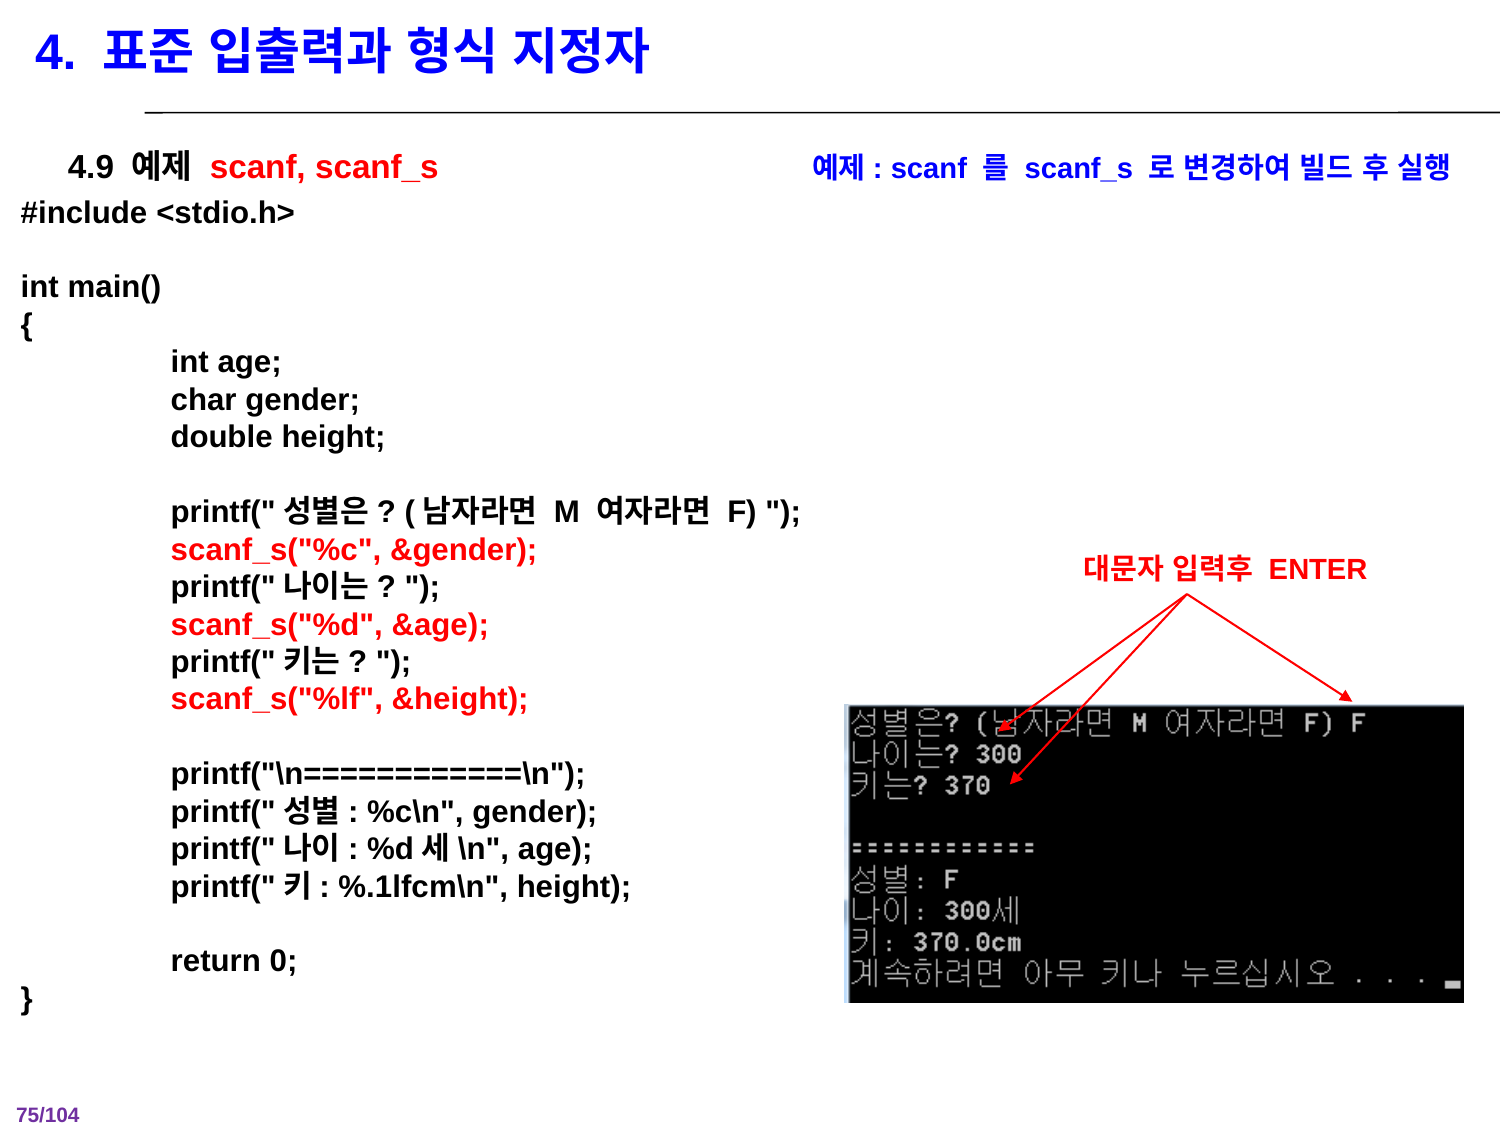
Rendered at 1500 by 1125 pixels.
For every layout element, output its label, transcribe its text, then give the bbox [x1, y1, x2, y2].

text_box 대문자 입력후 ENTER [1068, 525, 1412, 594]
text_box 예제: scanf 를 scanf_s 로 변경하여 빌드 후 실행 [797, 125, 1495, 193]
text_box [997, 593, 1008, 732]
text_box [1186, 593, 1353, 703]
picture [844, 703, 1464, 1003]
text_box 4. 표준 입출력과 형식 지정자 [20, 12, 1412, 88]
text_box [1009, 593, 1188, 785]
text_box #include <stdio.h> int main() { int age; char gender; double height; printf("성별은? (남자라면 M 여자라면 F) "); scanf_s("%c", &gender); printf("나이는? "); scanf_s("%d", &age); printf("키는? "); scanf_s("%lf", &height); printf("\n============\n"); printf("성별: %c\n", gender); printf("나이: %d세\n", age); printf("키: %.1lfcm\n", height); return 0; } [5, 184, 1286, 1023]
text_box 4.9 예제 scanf, scanf_s [53, 88, 1400, 184]
